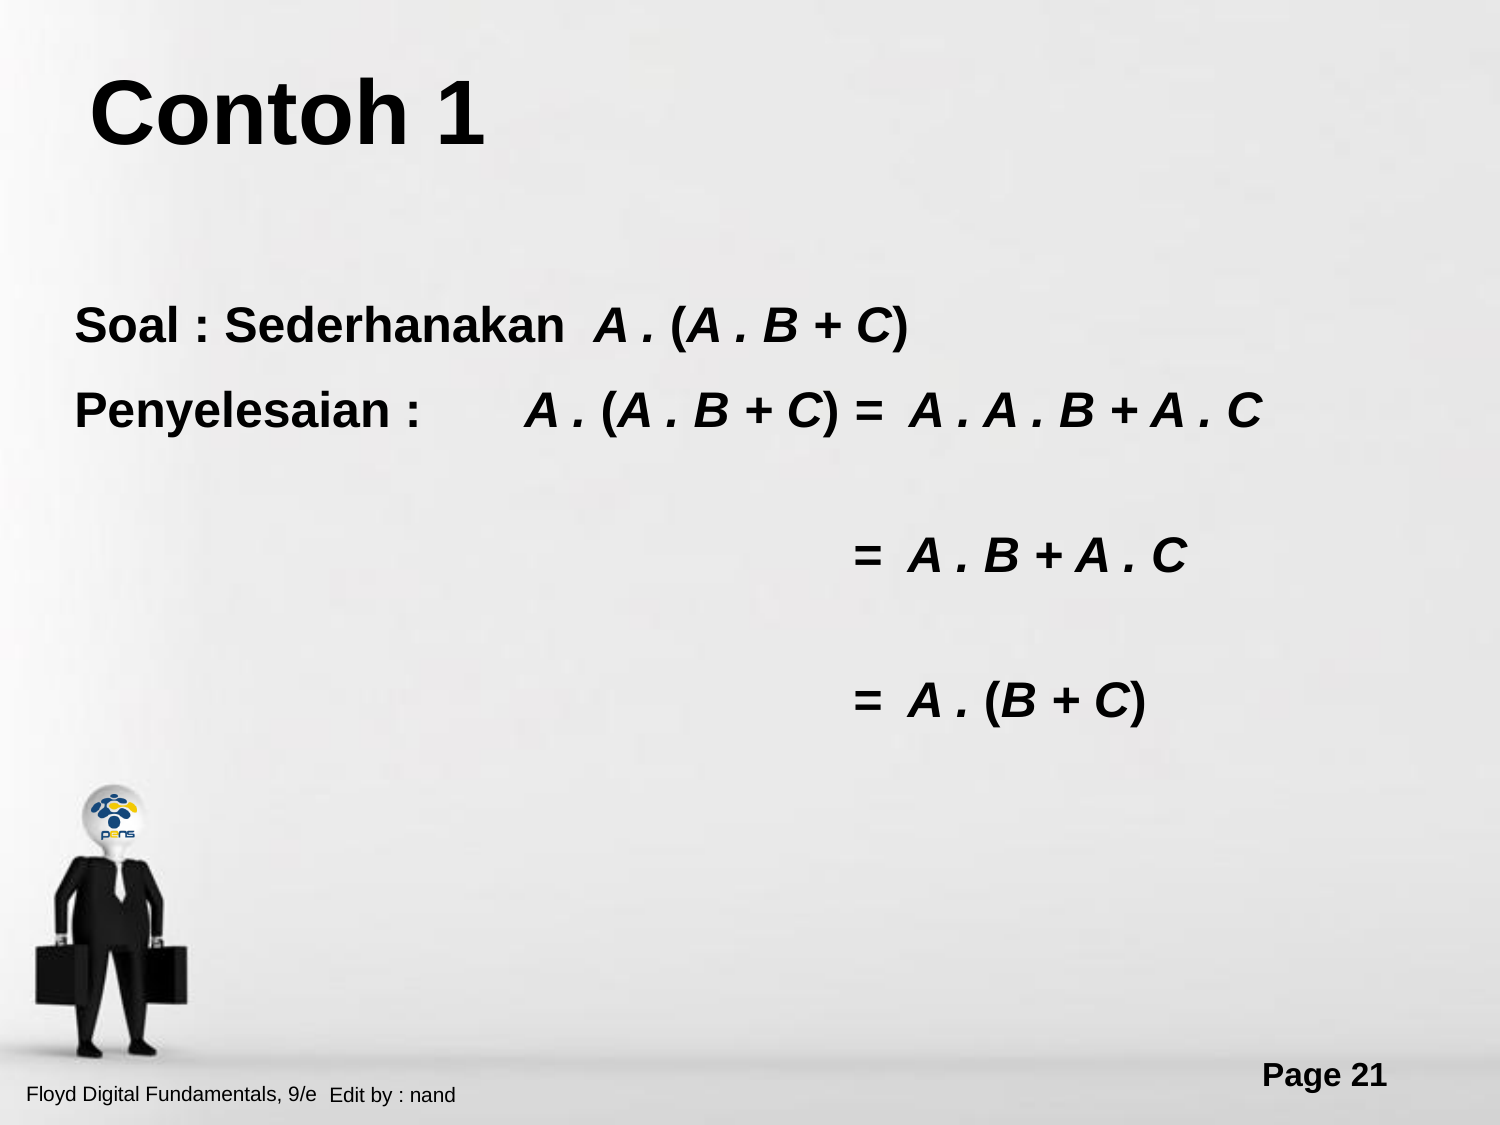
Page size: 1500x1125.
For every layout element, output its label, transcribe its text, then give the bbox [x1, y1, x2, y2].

picture [0, 0, 1500, 1125]
text_box Soal : Sederhanakan A . (A . B + C) Penyelesaian : A . (A . B + C) = A . A . B + A . C = A . B + A . C = A . (B + C) [59, 284, 1385, 880]
title Contoh 1 [75, 45, 1425, 188]
